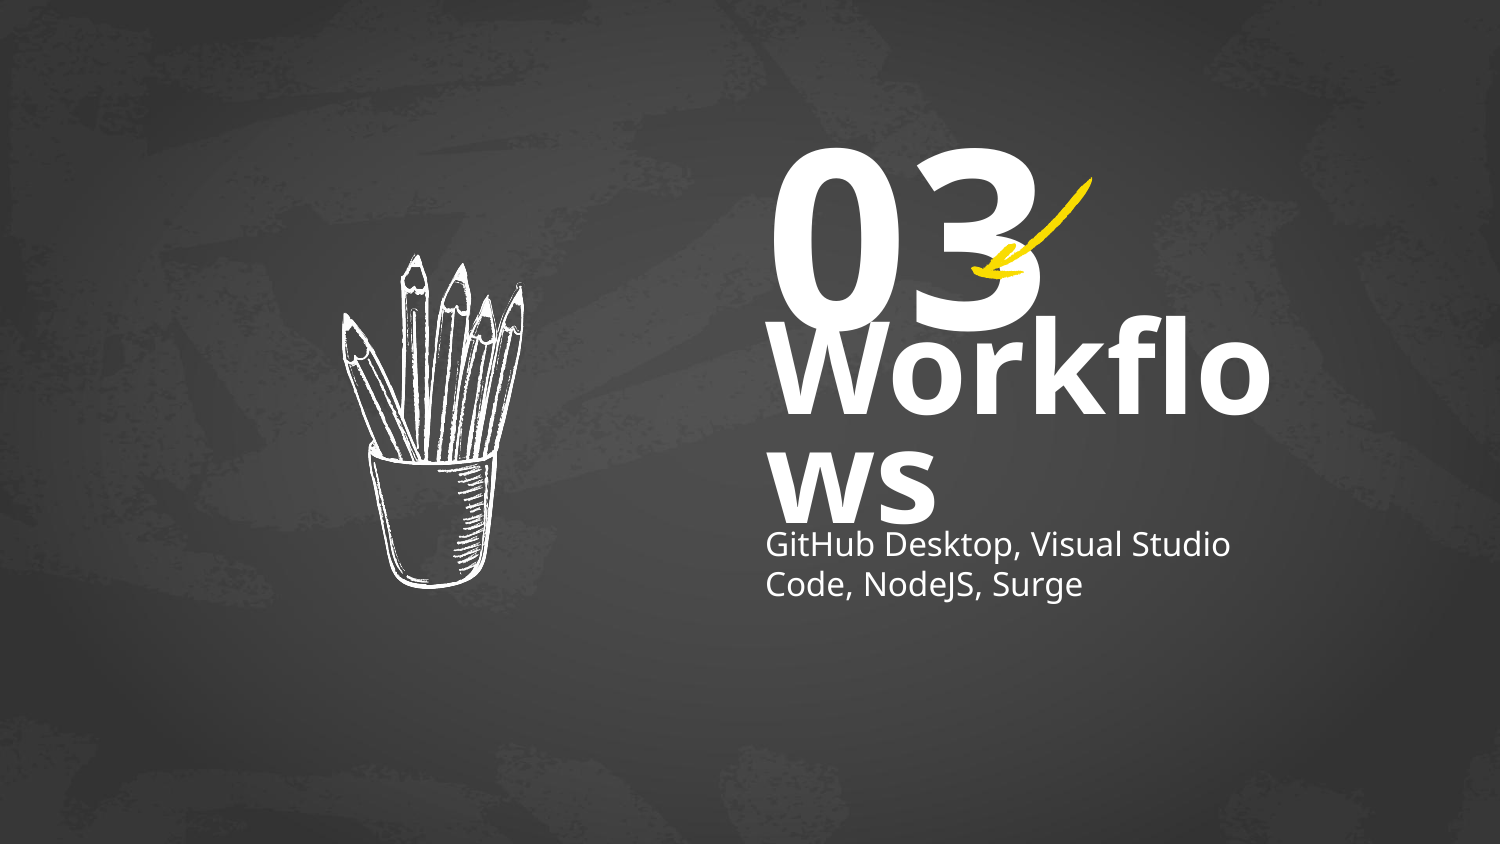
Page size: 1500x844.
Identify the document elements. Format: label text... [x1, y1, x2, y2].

text_box [970, 177, 1093, 280]
title Workflows [750, 390, 1389, 484]
picture [0, 0, 1500, 844]
title 03 [750, 137, 1344, 321]
subtitle GitHub Desktop, Visual Studio Code, NodeJS, Surge [750, 508, 1344, 608]
